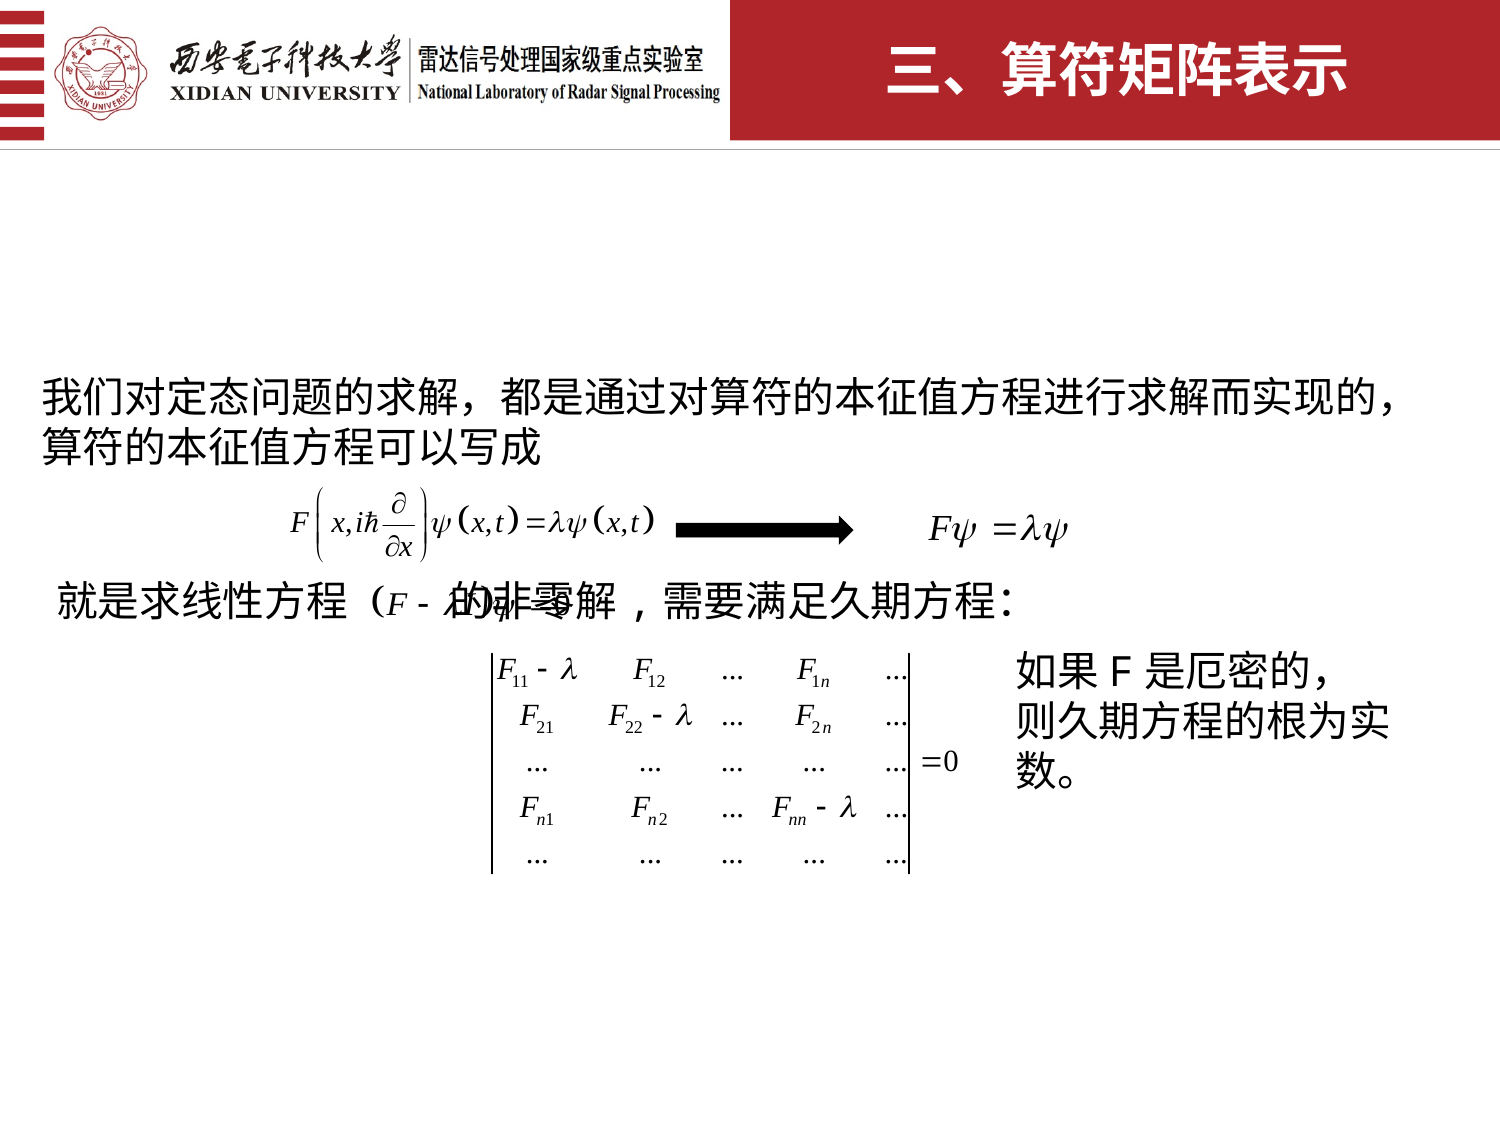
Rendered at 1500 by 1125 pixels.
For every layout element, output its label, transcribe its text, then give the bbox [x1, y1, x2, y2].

text_box 如果F是厄密的，则久期方程的根为实数。 [1000, 637, 1407, 803]
text_box 三、算符矩阵表示 [804, 25, 1431, 111]
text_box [283, 479, 660, 570]
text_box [484, 644, 965, 881]
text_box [365, 578, 577, 638]
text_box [919, 503, 1083, 557]
text_box 就是求线性方程 的非零解,需要满足久期方程： [41, 567, 1459, 633]
picture [50, 21, 728, 125]
text_box [675, 513, 855, 547]
text_box 我们对定态问题的求解，都是通过对算符的本征值方程进行求解而实现的，算符的本征值方程可以写成 [26, 363, 1444, 478]
